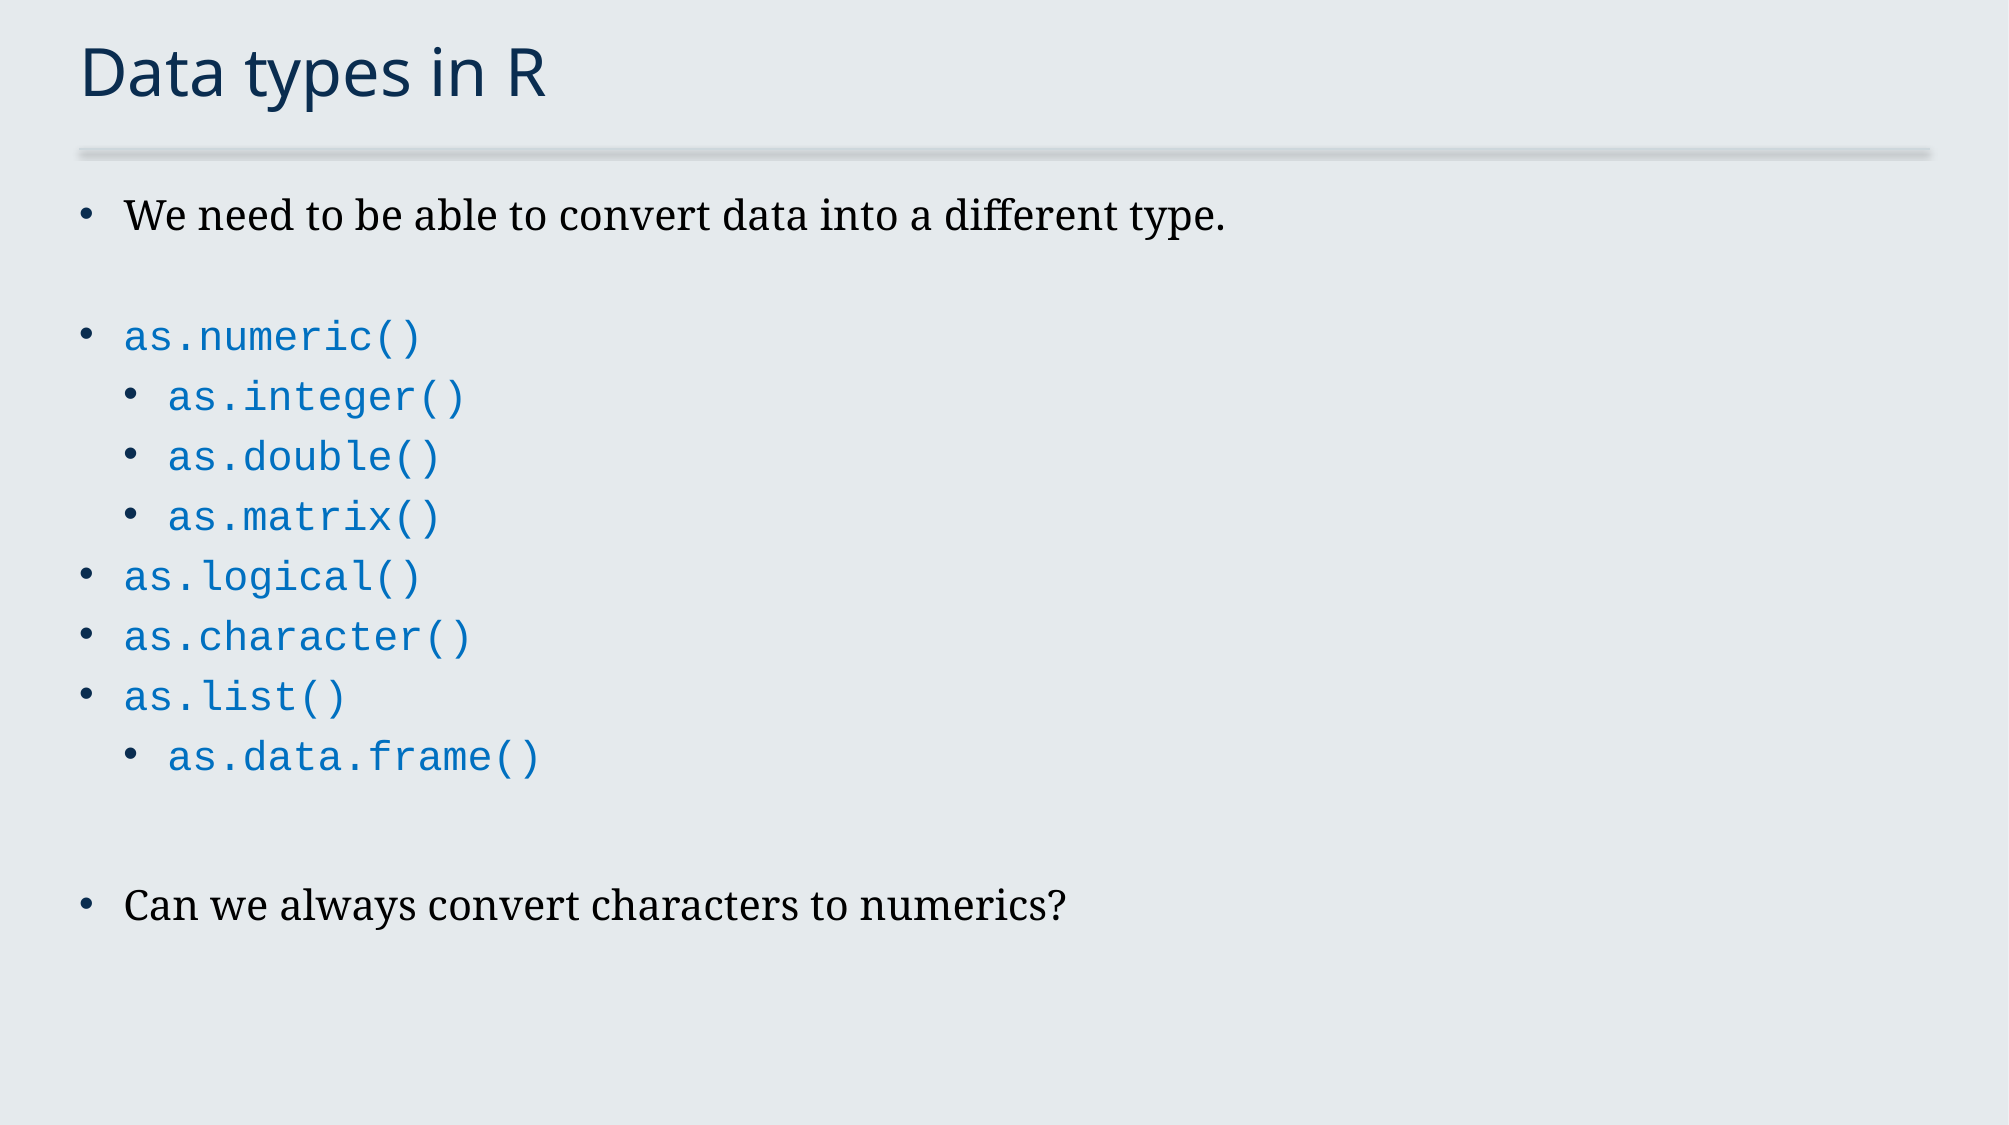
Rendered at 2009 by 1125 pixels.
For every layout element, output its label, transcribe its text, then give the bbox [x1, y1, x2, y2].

list We need to be able to convert data into a different type. as.numeric() as.integer() as.double() as.matrix() as.logical() as.character() as.list() as.data.frame() Can we always convert characters to numerics? [79, 178, 1930, 976]
title Data types in R [79, 29, 1930, 148]
